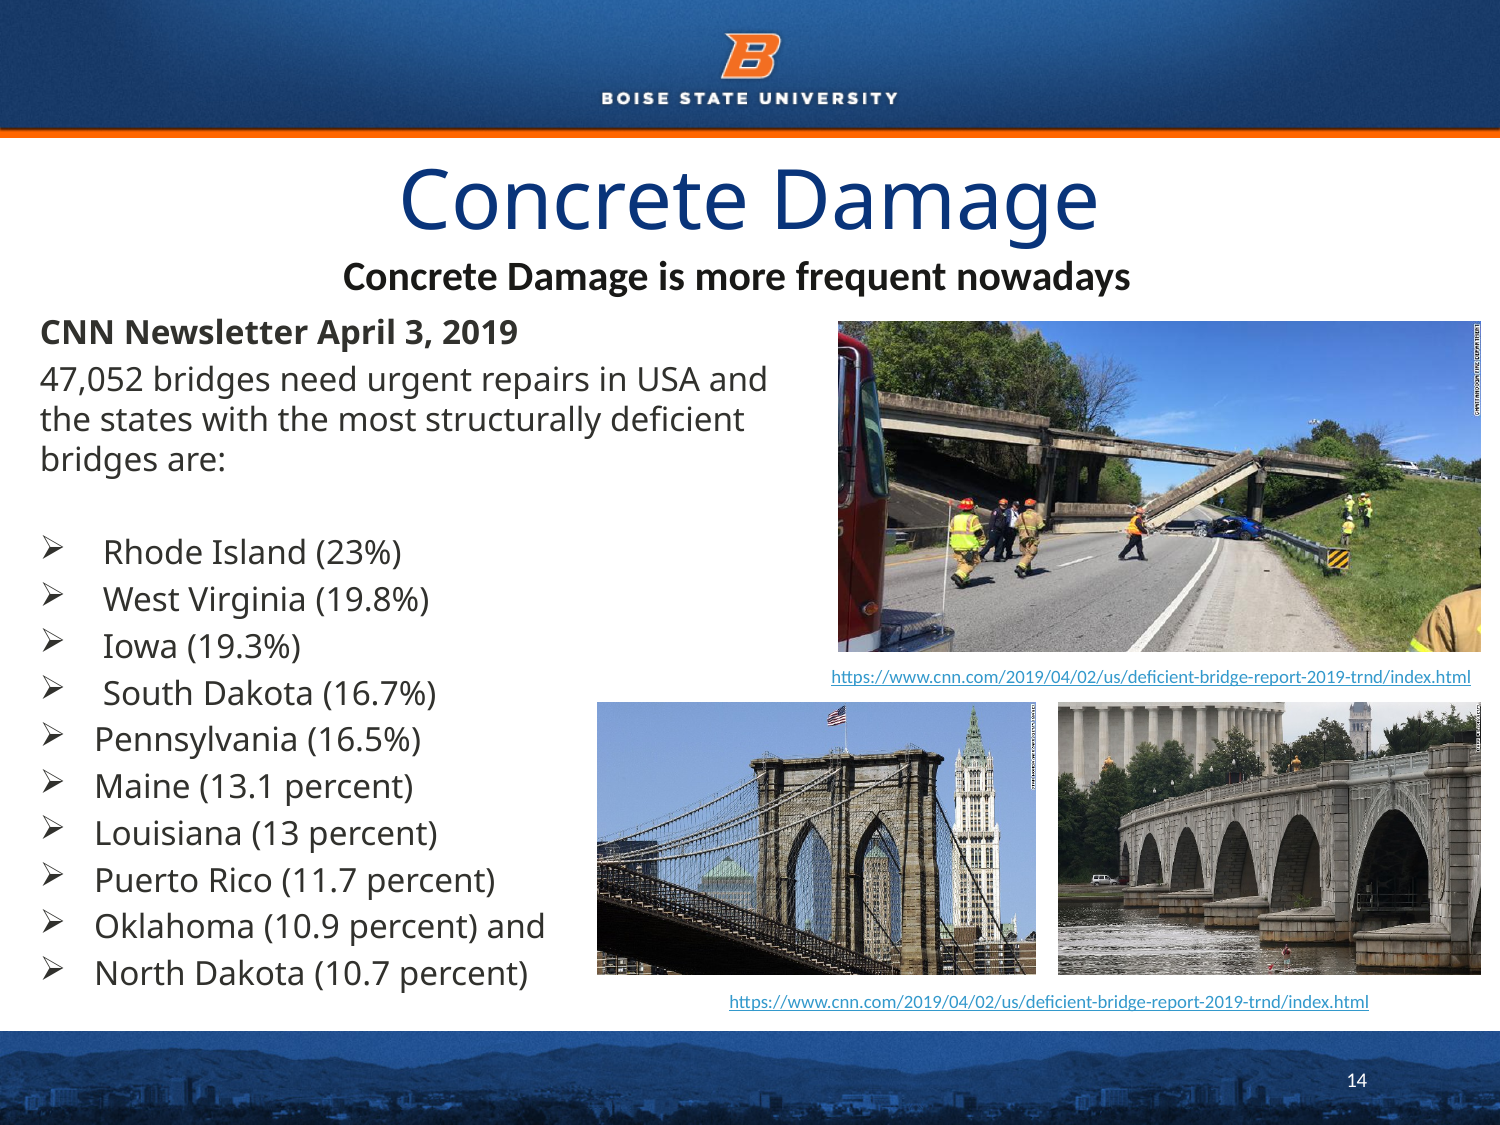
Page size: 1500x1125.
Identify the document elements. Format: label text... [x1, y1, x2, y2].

text_box https://www.cnn.com/2019/04/02/us/deficient-bridge-report-2019-trnd/index.html [816, 657, 1500, 696]
picture [837, 321, 1482, 652]
title Concrete Damage [75, 137, 1425, 255]
picture [0, 1031, 1500, 1125]
picture [597, 702, 1036, 975]
text_box Concrete Damage is more frequent nowadays [328, 240, 1147, 306]
picture [0, 0, 1500, 138]
picture [1058, 702, 1482, 976]
list CNN Newsletter April 3, 2019 47,052 bridges need urgent repairs in USA and the states with the most structurally deficient bridges are: Rhode Island (23%) West Virginia (19.8%) Iowa (19.3%) South Dakota (16.7%) Pennsylvania (16.5%) Maine (13.1 percent) Louisiana (13 percent) Puerto Rico (11.7 percent) Oklahoma (10.9 percent) and North Dakota (10.7 percent) [24, 303, 839, 1002]
text_box https://www.cnn.com/2019/04/02/us/deficient-bridge-report-2019-trnd/index.html [714, 982, 1403, 1020]
